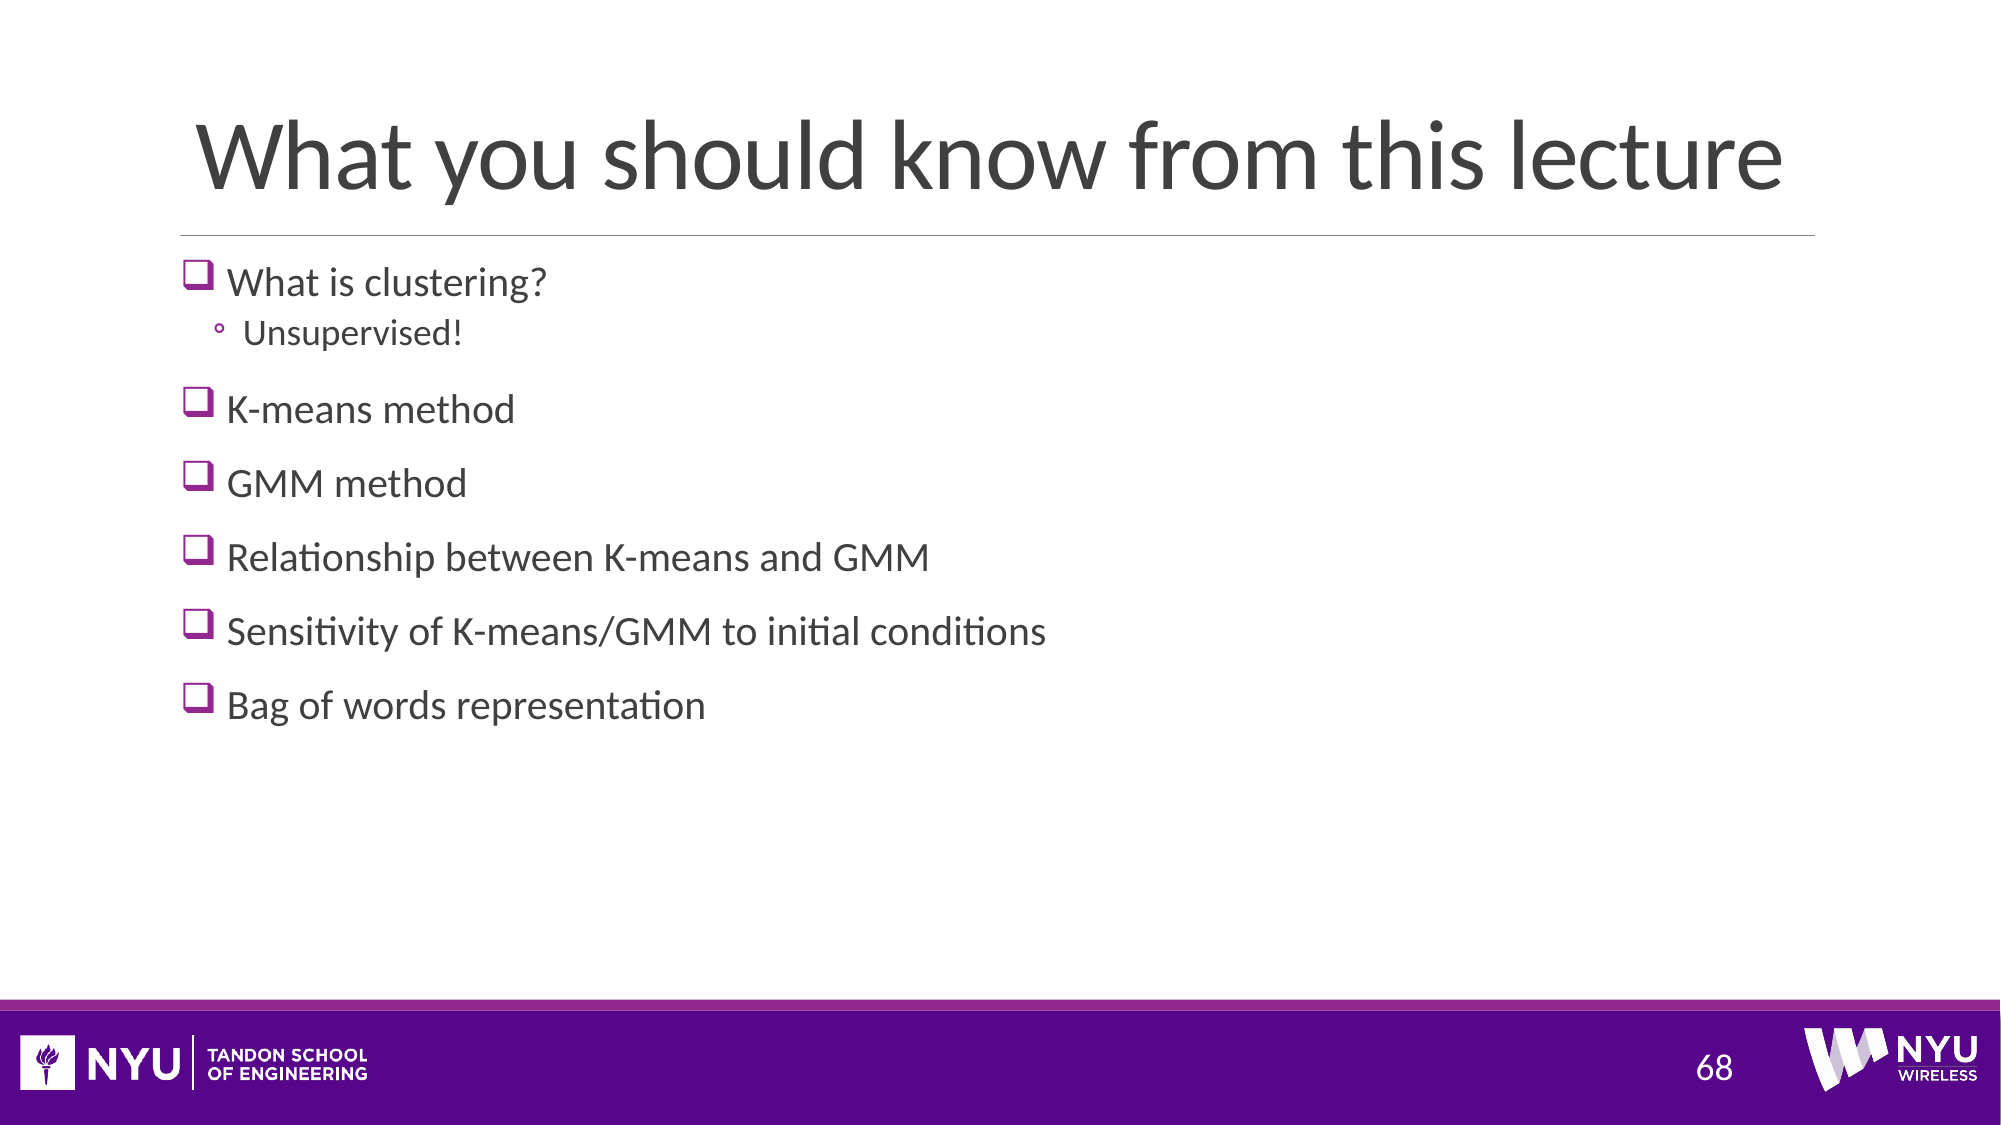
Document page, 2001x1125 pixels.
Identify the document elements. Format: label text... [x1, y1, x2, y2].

list What is clustering? Unsupervised! K-means method GMM method Relationship between K-means and GMM Sensitivity of K-means/GMM to initial conditions Bag of words representation [180, 252, 1830, 963]
title What you should know from this lecture [180, 47, 1830, 218]
slide_number 68 [1533, 1035, 1749, 1096]
